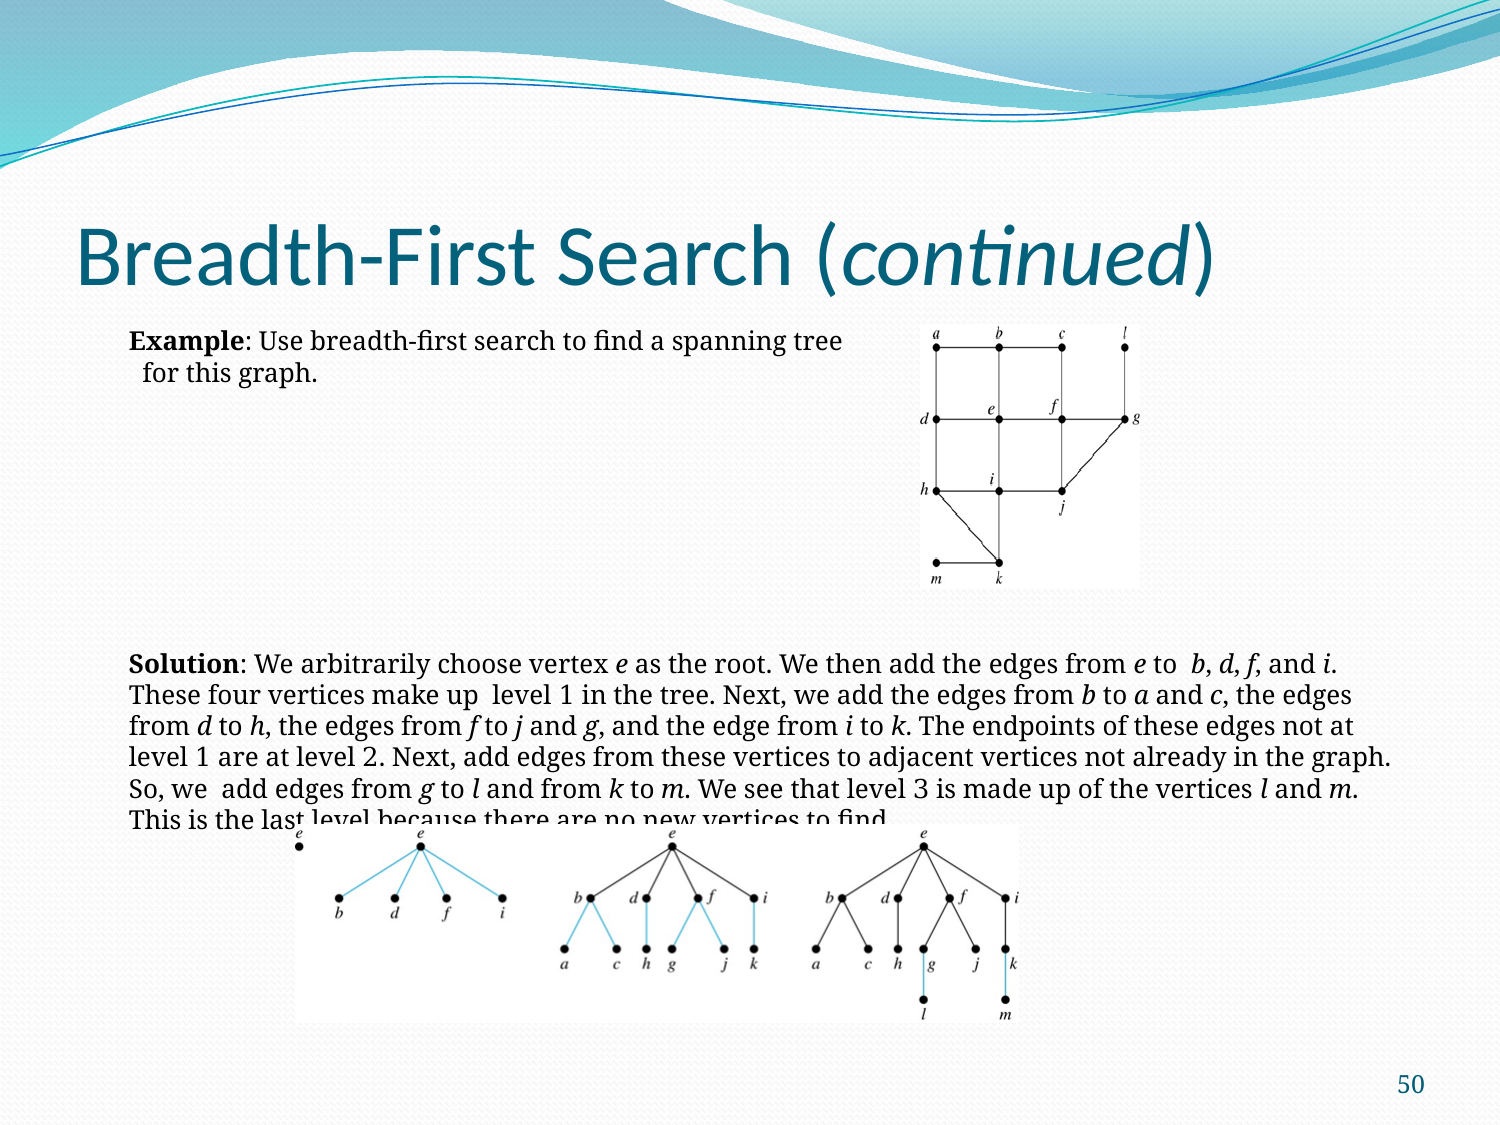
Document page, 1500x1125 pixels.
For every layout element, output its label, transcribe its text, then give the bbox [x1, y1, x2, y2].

picture [920, 324, 1141, 588]
list Example: Use breadth-first search to find a spanning tree for this graph. Solution: We arbitrarily choose vertex e as the root. We then add the edges from e to b, d, f, and i. These four vertices make up level 1 in the tree. Next, we add the edges from b to a and c, the edges from d to h, the edges from f to j and g, and the edge from i to k. The endpoints of these edges not at level 1 are at level 2. Next, add edges from these vertices to adjacent vertices not already in the graph. So, we add edges from g to l and from k to m. We see that level 3 is made up of the vertices l and m. This is the last level because there are no new vertices to find. [75, 317, 1425, 1038]
title Breadth-First Search (continued) [75, 115, 1425, 303]
slide_number 50 [1299, 1042, 1425, 1103]
picture [295, 824, 1019, 1024]
